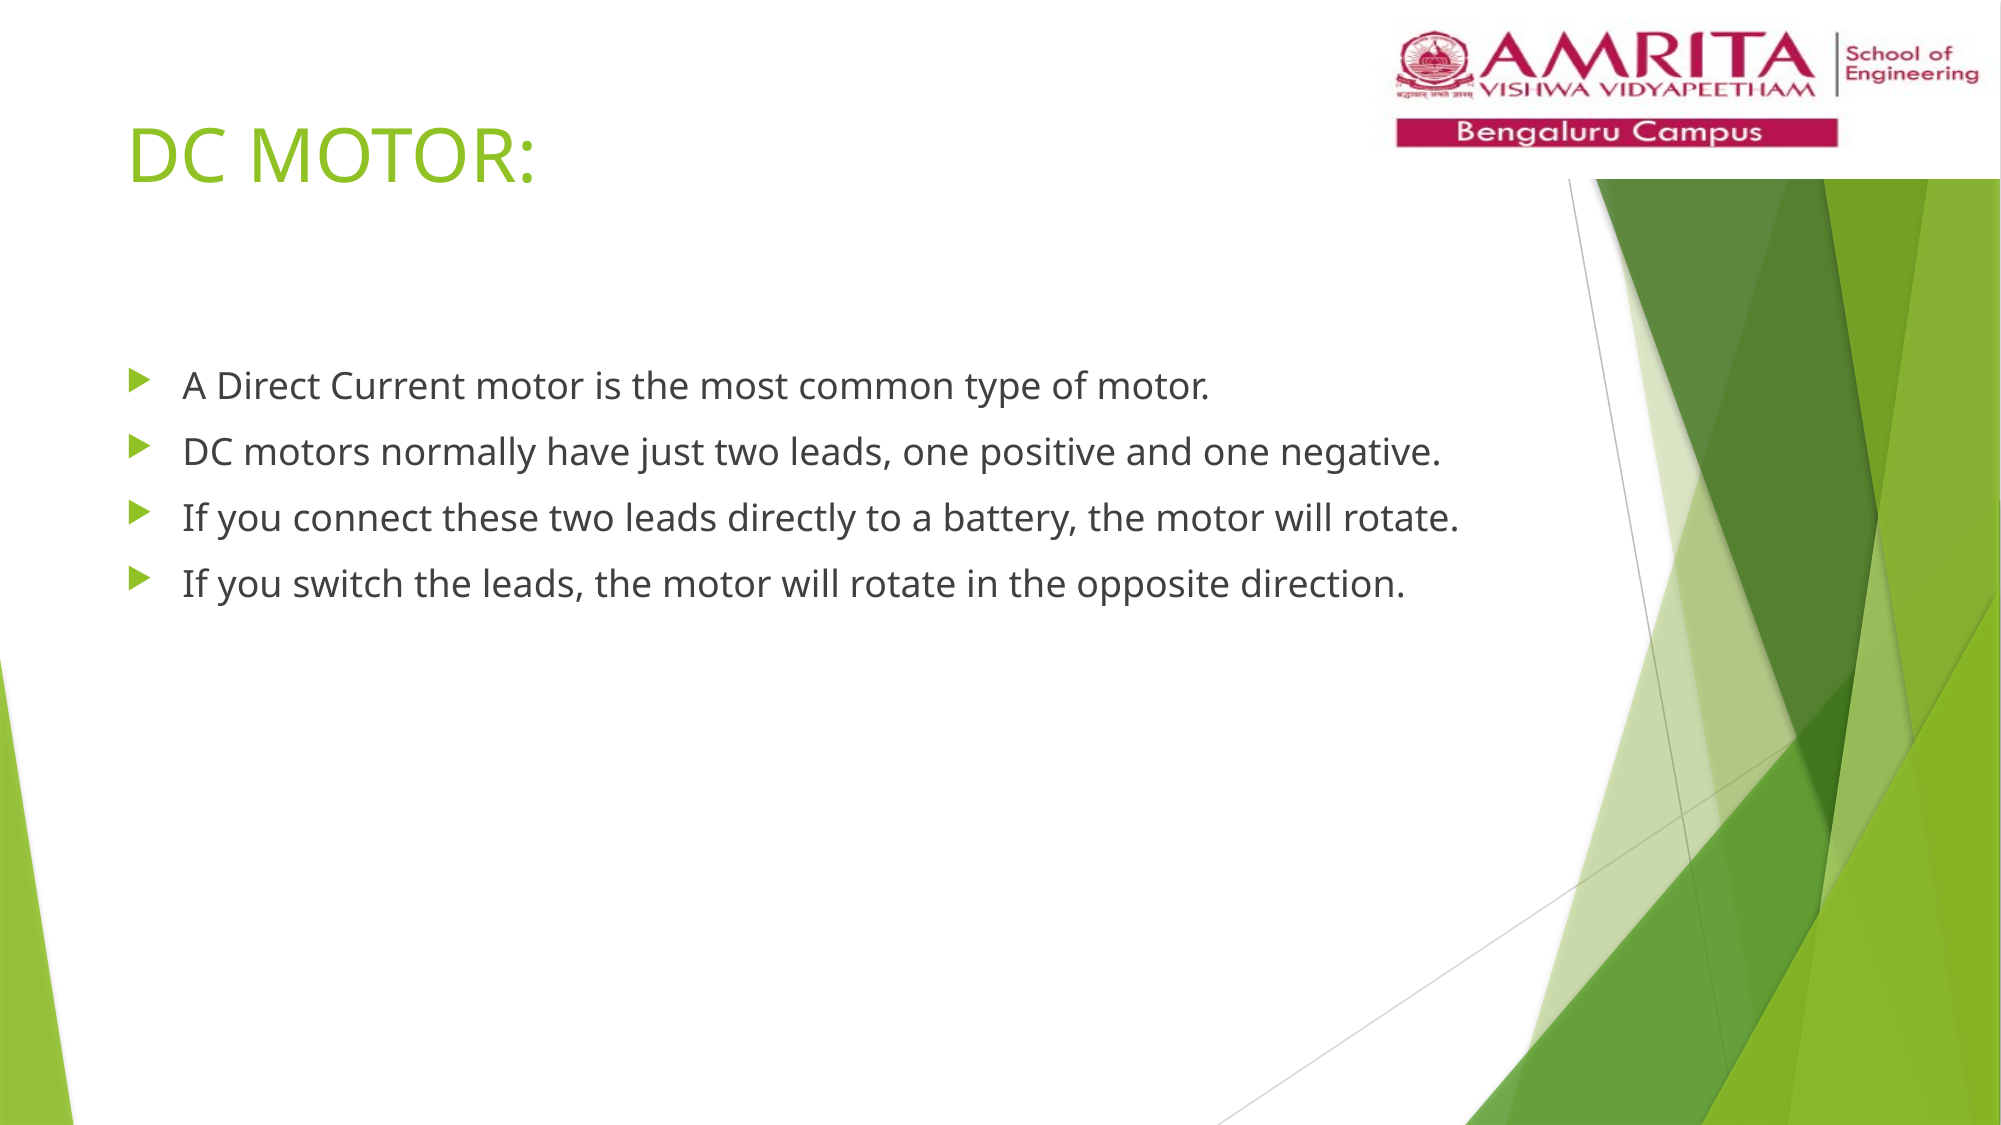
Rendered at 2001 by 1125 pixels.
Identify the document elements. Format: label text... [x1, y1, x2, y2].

list A Direct Current motor is the most common type of motor. DC motors normally have just two leads, one positive and one negative. If you connect these two leads directly to a battery, the motor will rotate. If you switch the leads, the motor will rotate in the opposite direction. [111, 354, 1522, 992]
title DC MOTOR: [111, 99, 1522, 317]
picture [1374, 0, 2000, 179]
